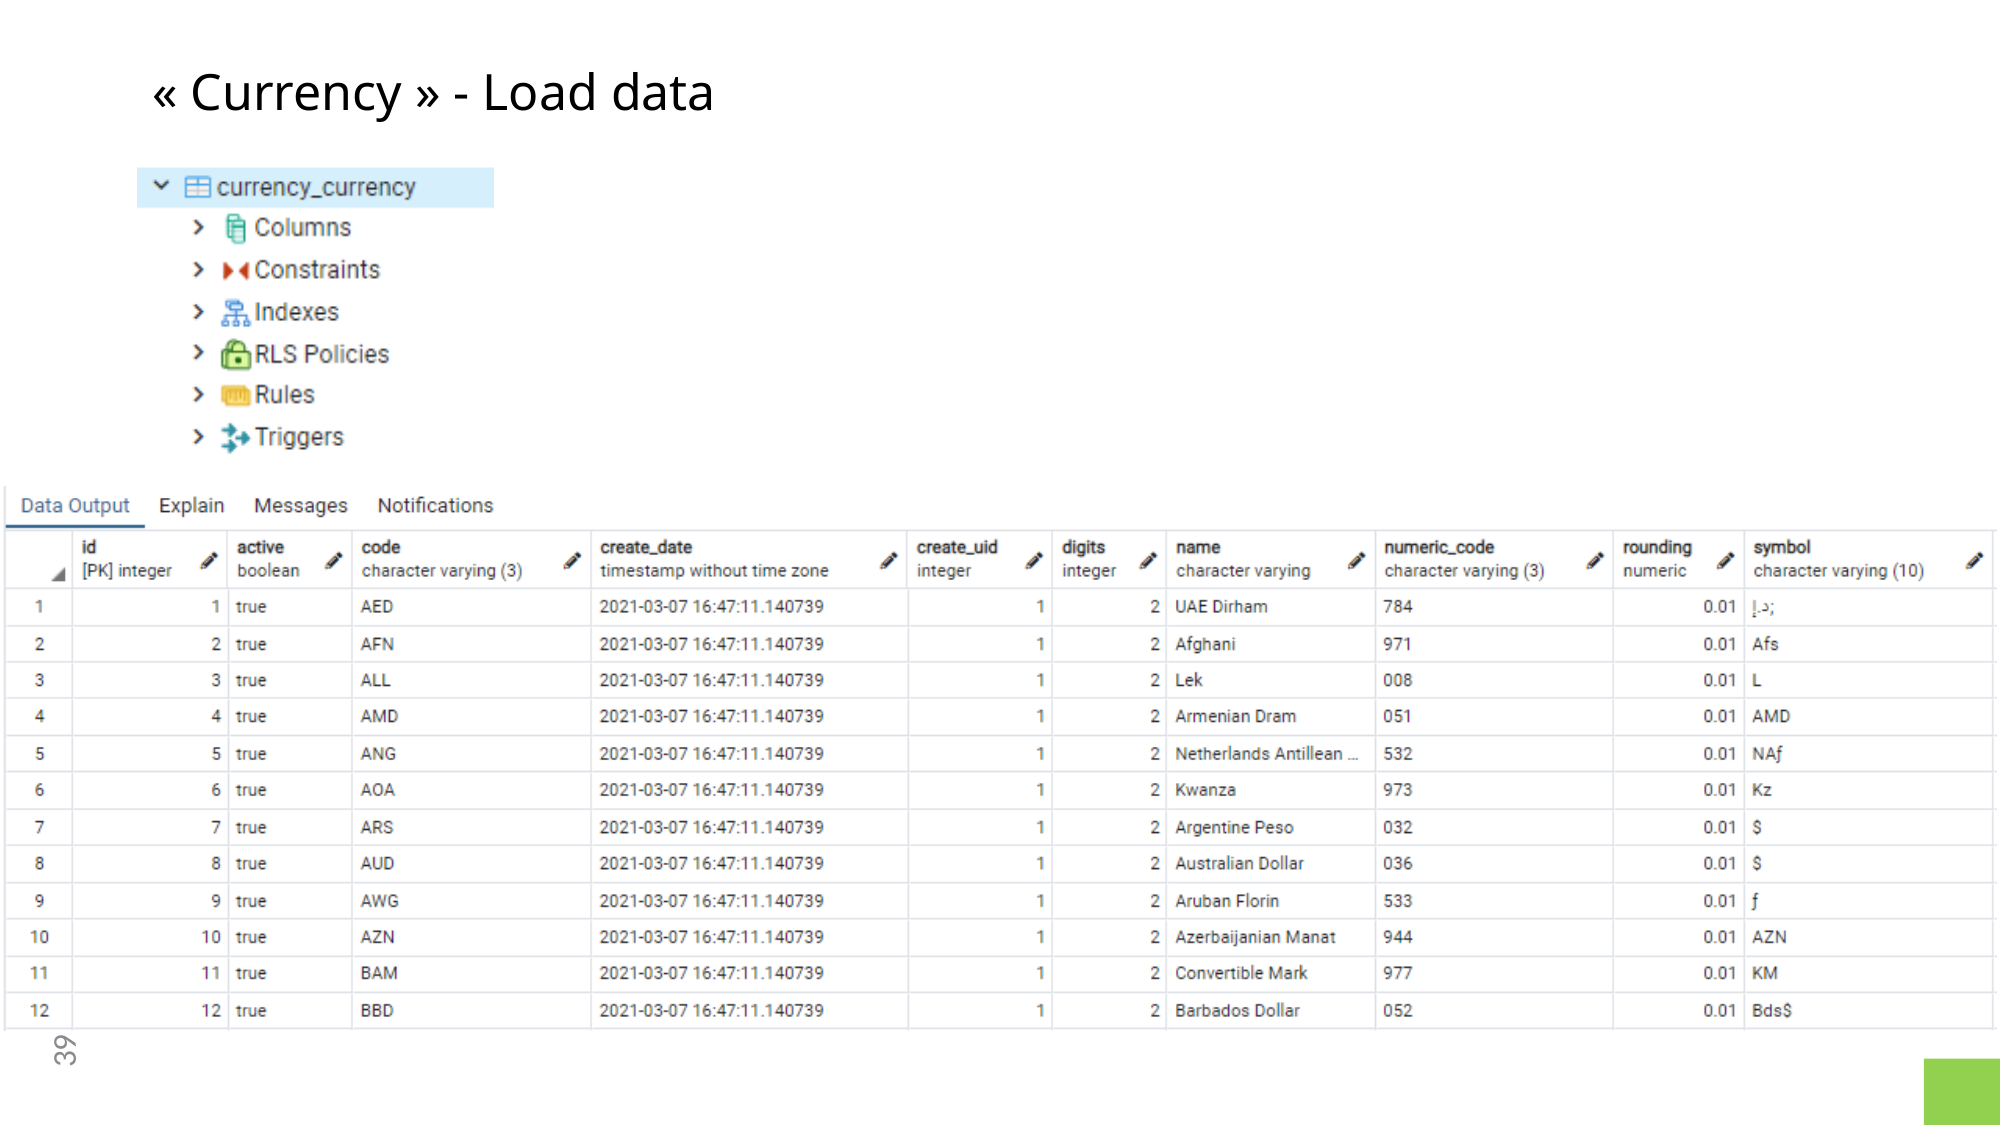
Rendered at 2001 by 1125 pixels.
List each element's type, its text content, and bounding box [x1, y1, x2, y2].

text_box [1923, 1058, 2000, 1125]
slide_number 39 [32, 1031, 93, 1108]
picture [137, 164, 494, 458]
picture [3, 486, 1997, 1031]
title « Currency » - Load data [137, 59, 1863, 136]
